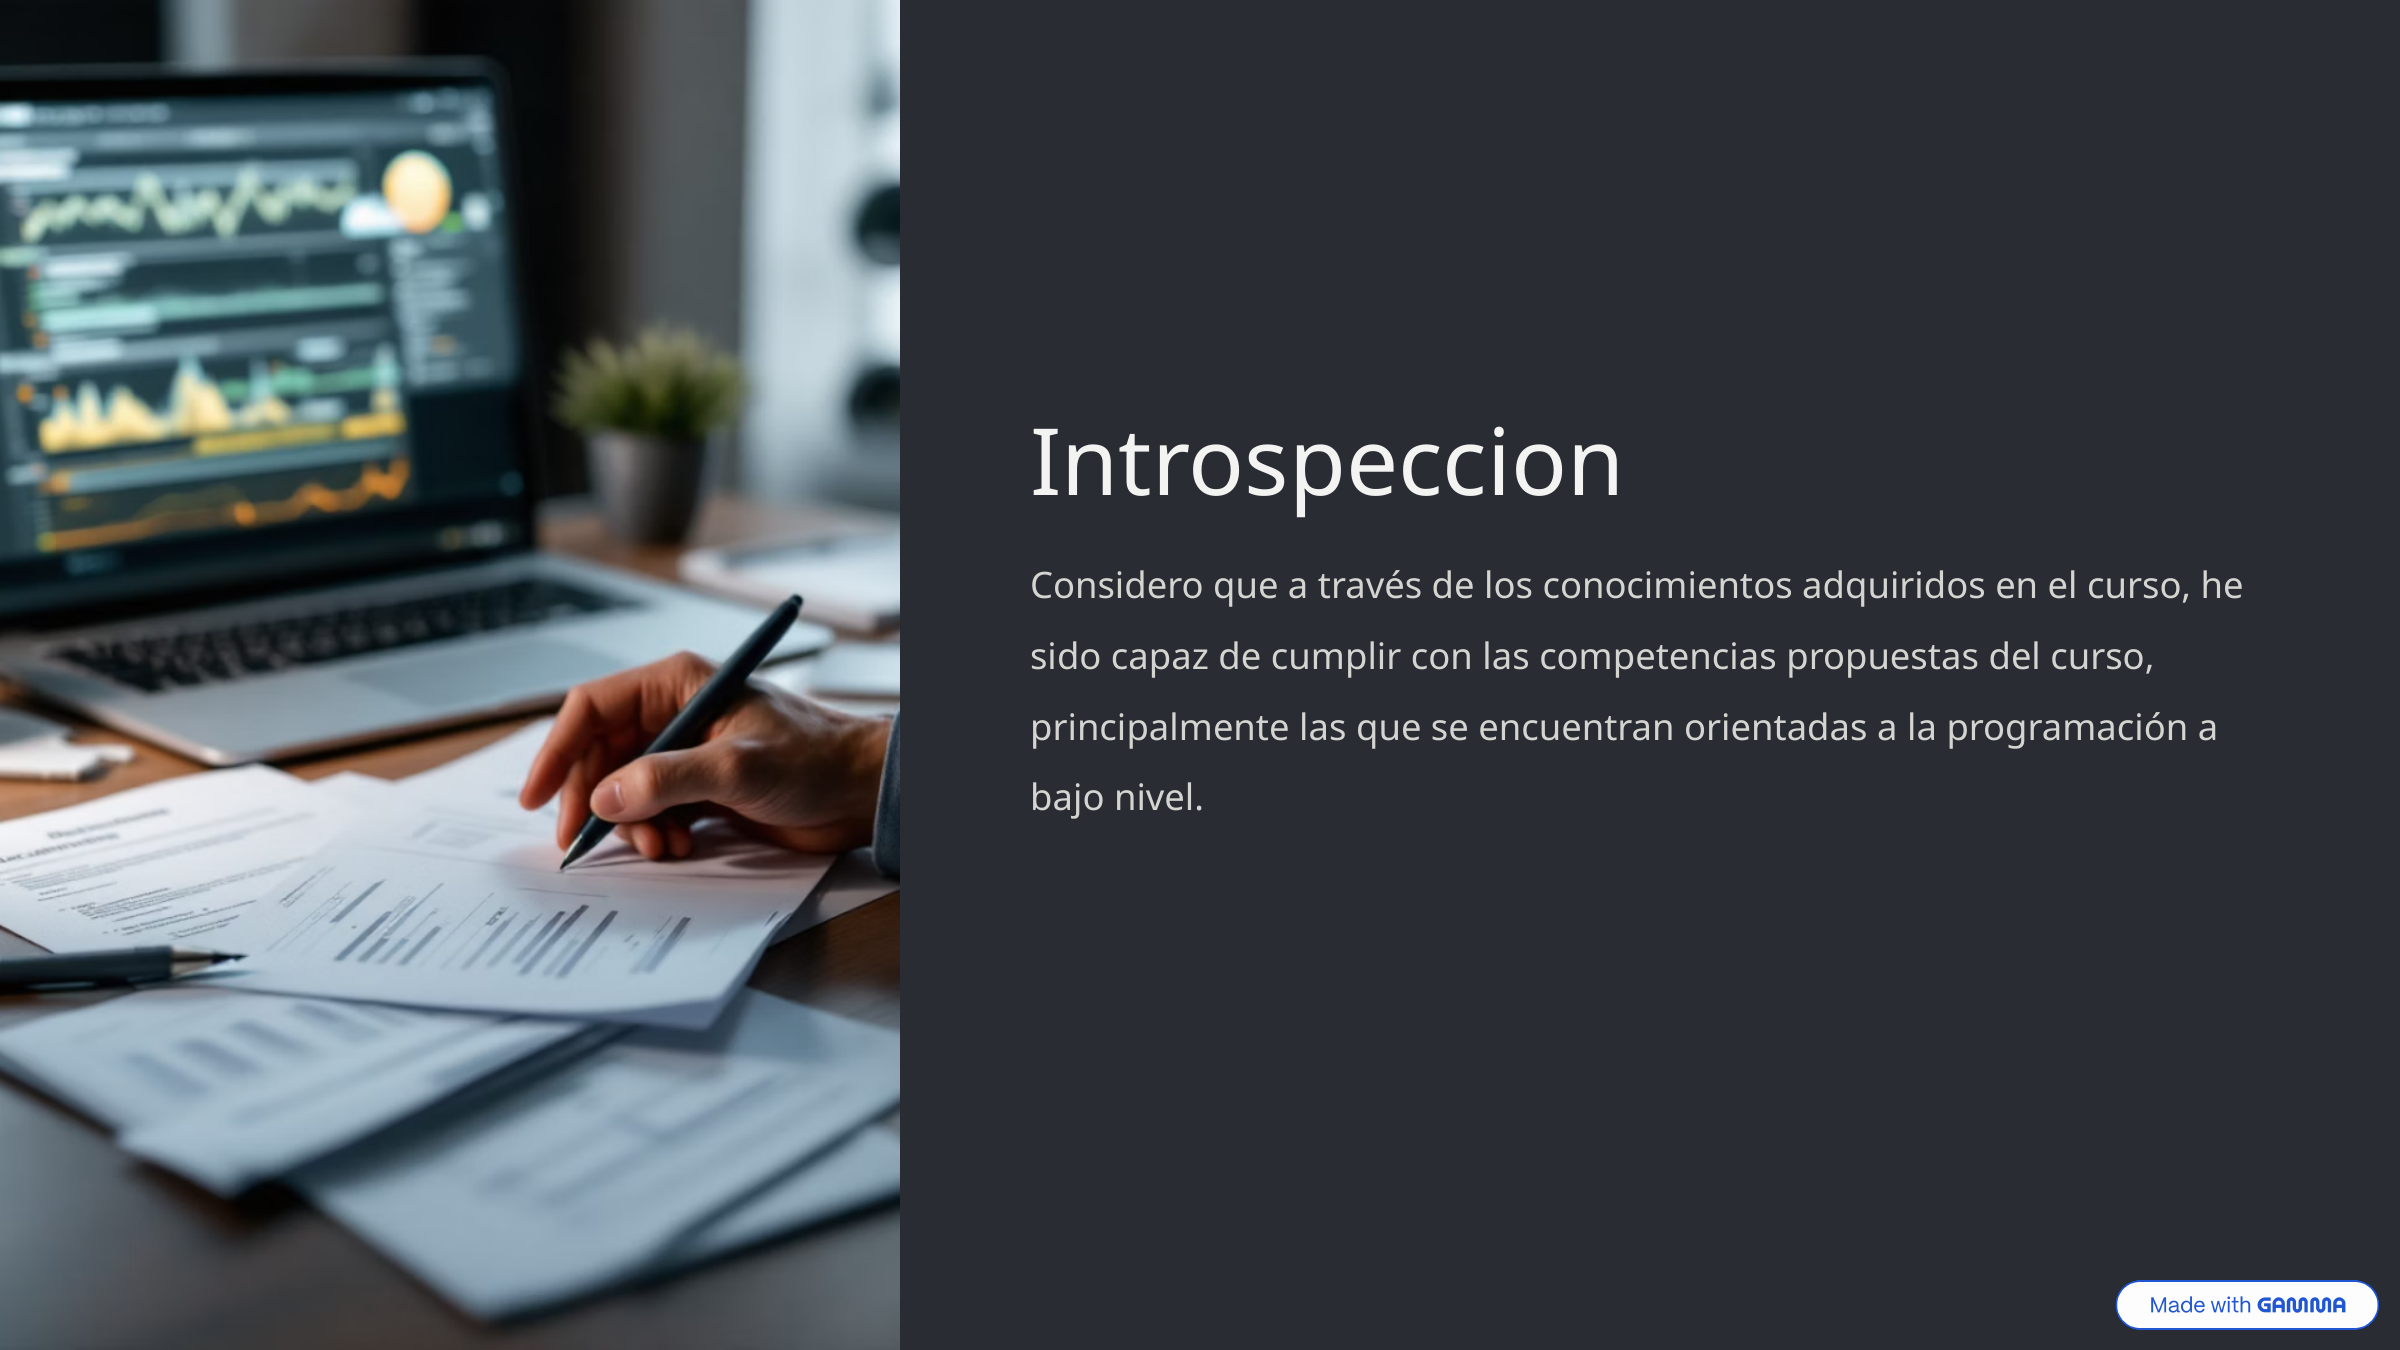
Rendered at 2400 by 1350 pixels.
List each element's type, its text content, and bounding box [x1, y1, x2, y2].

picture [2106, 1271, 2389, 1339]
text_box Introspeccion [1030, 376, 2139, 493]
text_box Considero que a través de los conocimientos adquiridos en el curso, he sido capaz de cumplir con las competencias propuestas del curso, principalmente las que se encuentran orientadas a la programación a bajo nivel. [1030, 534, 2270, 840]
picture [0, 0, 901, 1350]
